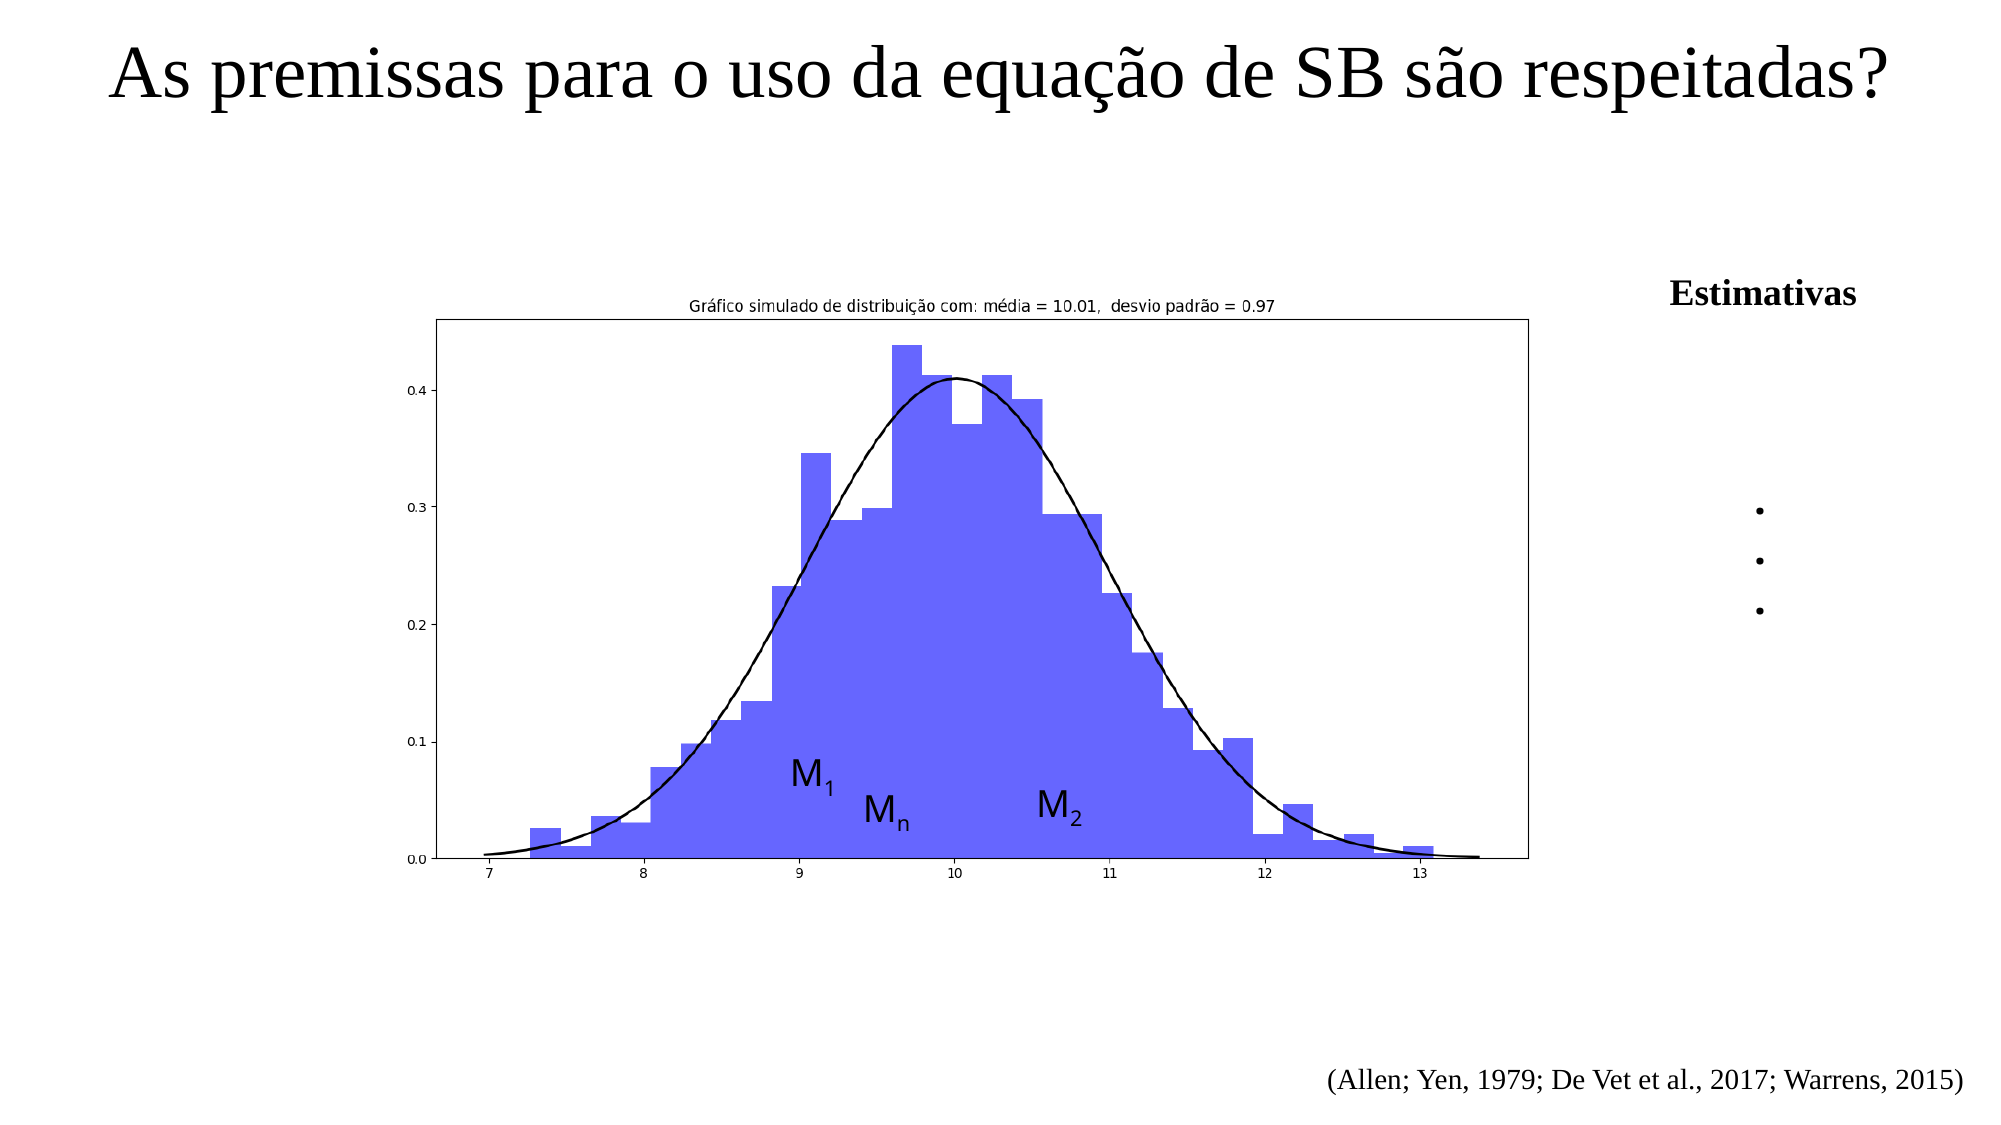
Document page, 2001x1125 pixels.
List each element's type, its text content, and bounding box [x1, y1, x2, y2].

text_box As premissas para o uso da equação de SB são respeitadas? [83, 28, 1917, 118]
text_box (Allen; Yen, 1979; De Vet et al., 2017; Warrens, 2015) [1312, 1052, 1982, 1103]
text_box . . . [1739, 465, 1788, 631]
picture [258, 234, 1670, 935]
text_box Estimativas [1670, 260, 1881, 320]
